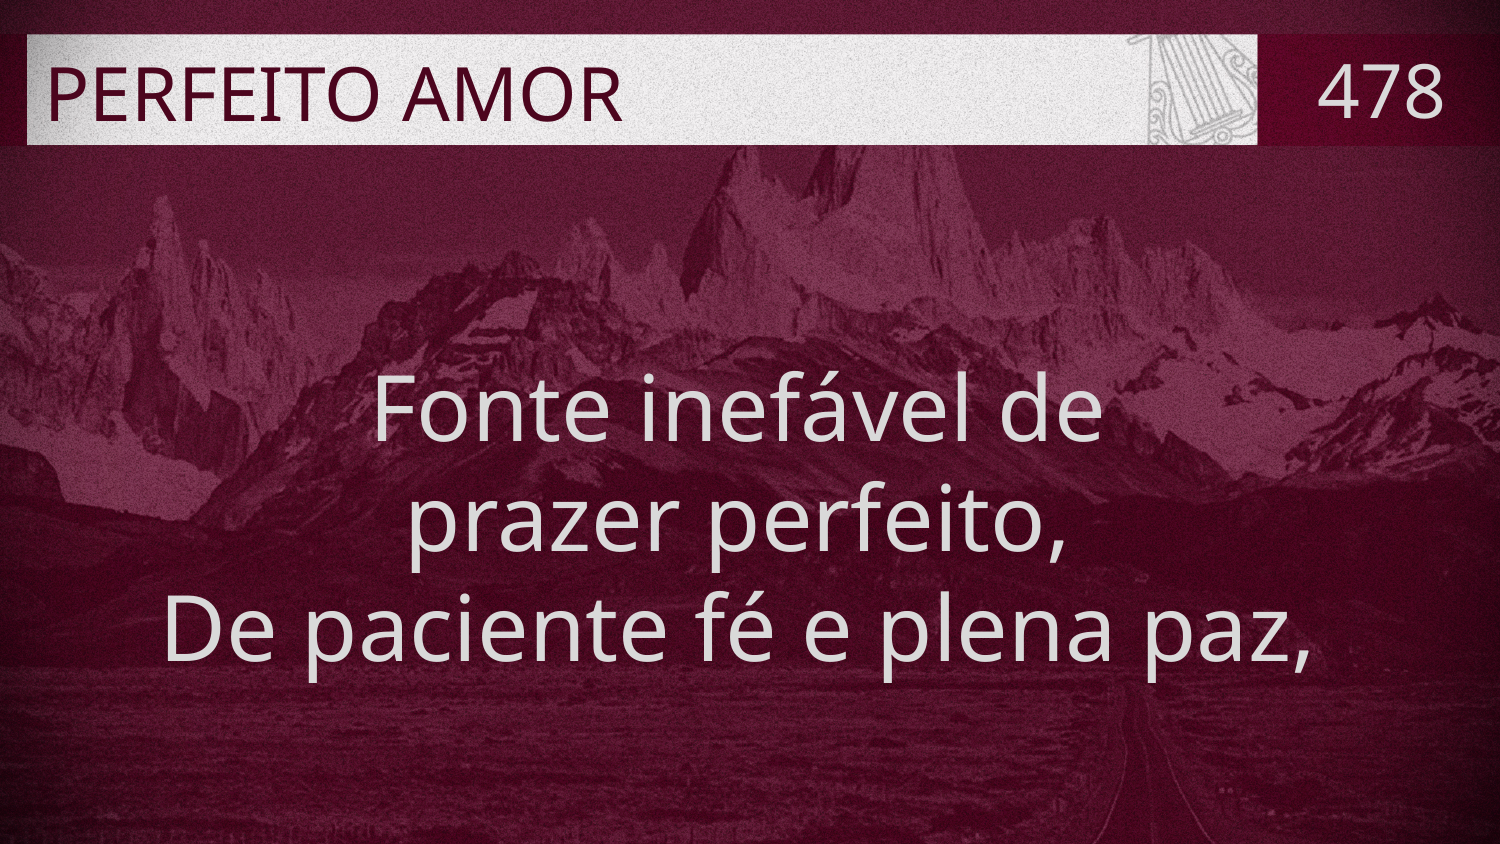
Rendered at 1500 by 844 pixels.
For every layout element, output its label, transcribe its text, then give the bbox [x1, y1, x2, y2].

picture [0, 0, 1500, 185]
list 478 [1281, 36, 1483, 143]
list Fonte inefável de prazer perfeito, De paciente fé e plena paz, [0, 185, 1500, 844]
title PERFEITO AMOR [29, 33, 1258, 151]
